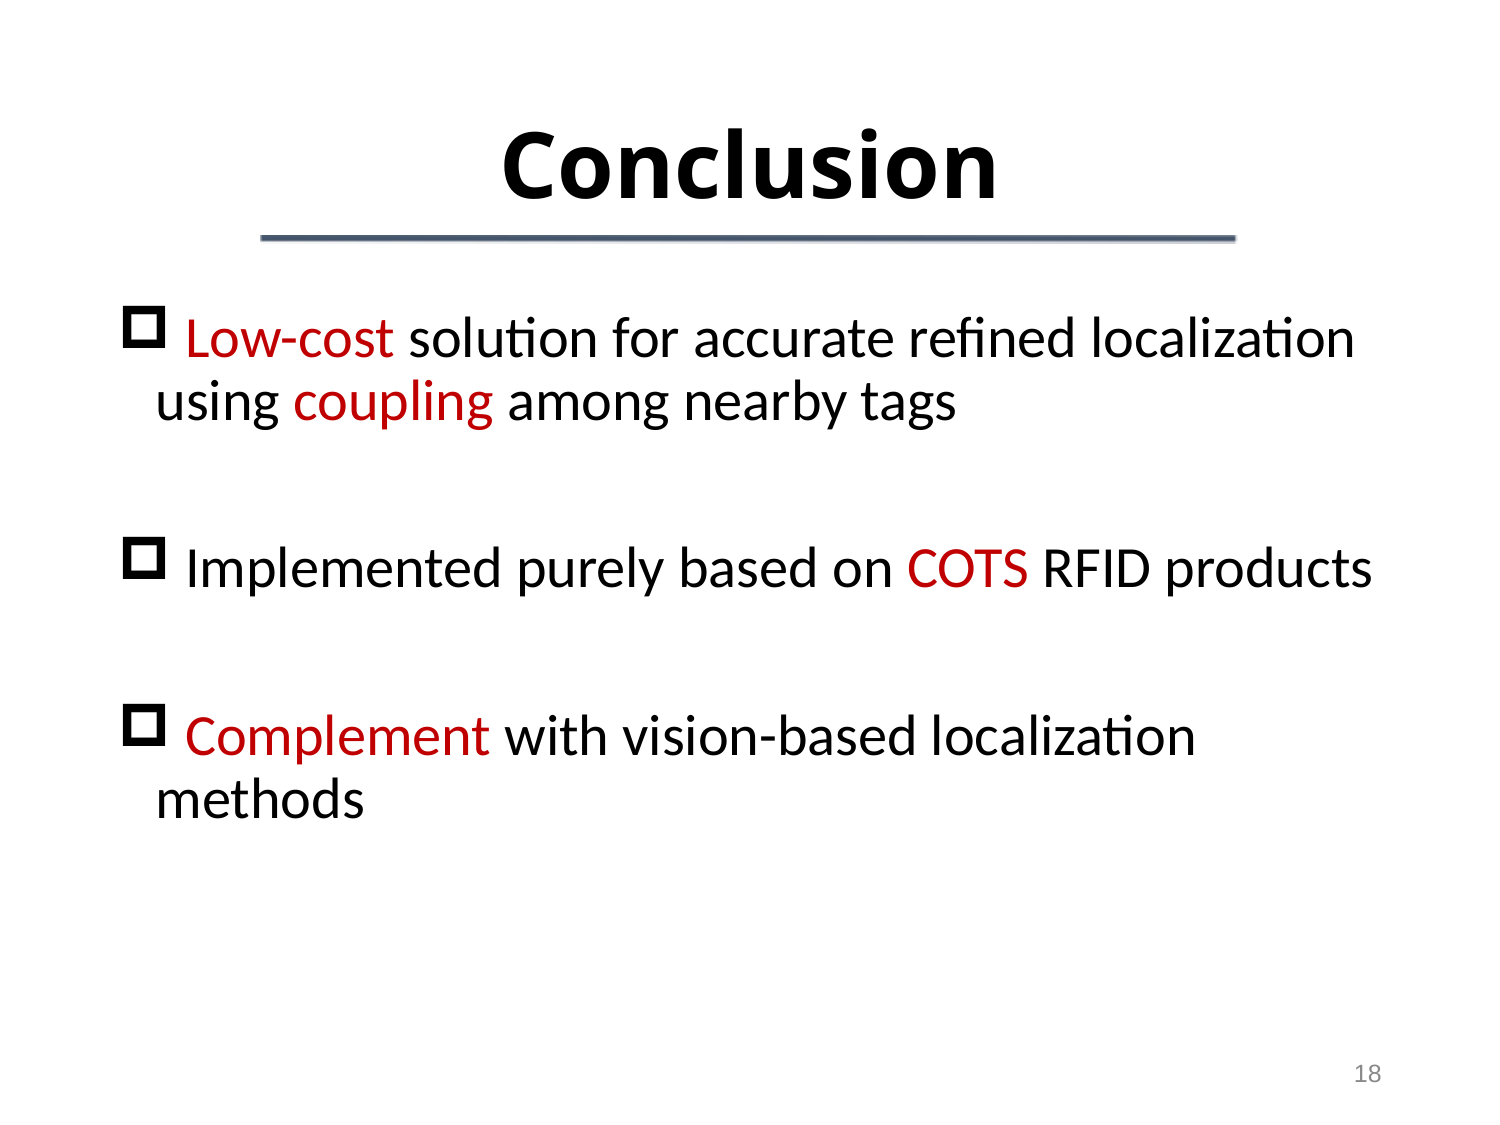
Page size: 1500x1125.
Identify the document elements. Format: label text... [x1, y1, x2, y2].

list Low-cost solution for accurate refined localization using coupling among nearby tags Implemented purely based on COTS RFID products Complement with vision-based localization methods [103, 299, 1397, 1014]
slide_number 18 [1059, 1042, 1397, 1103]
picture [260, 235, 1240, 245]
title Conclusion [103, 59, 1397, 278]
